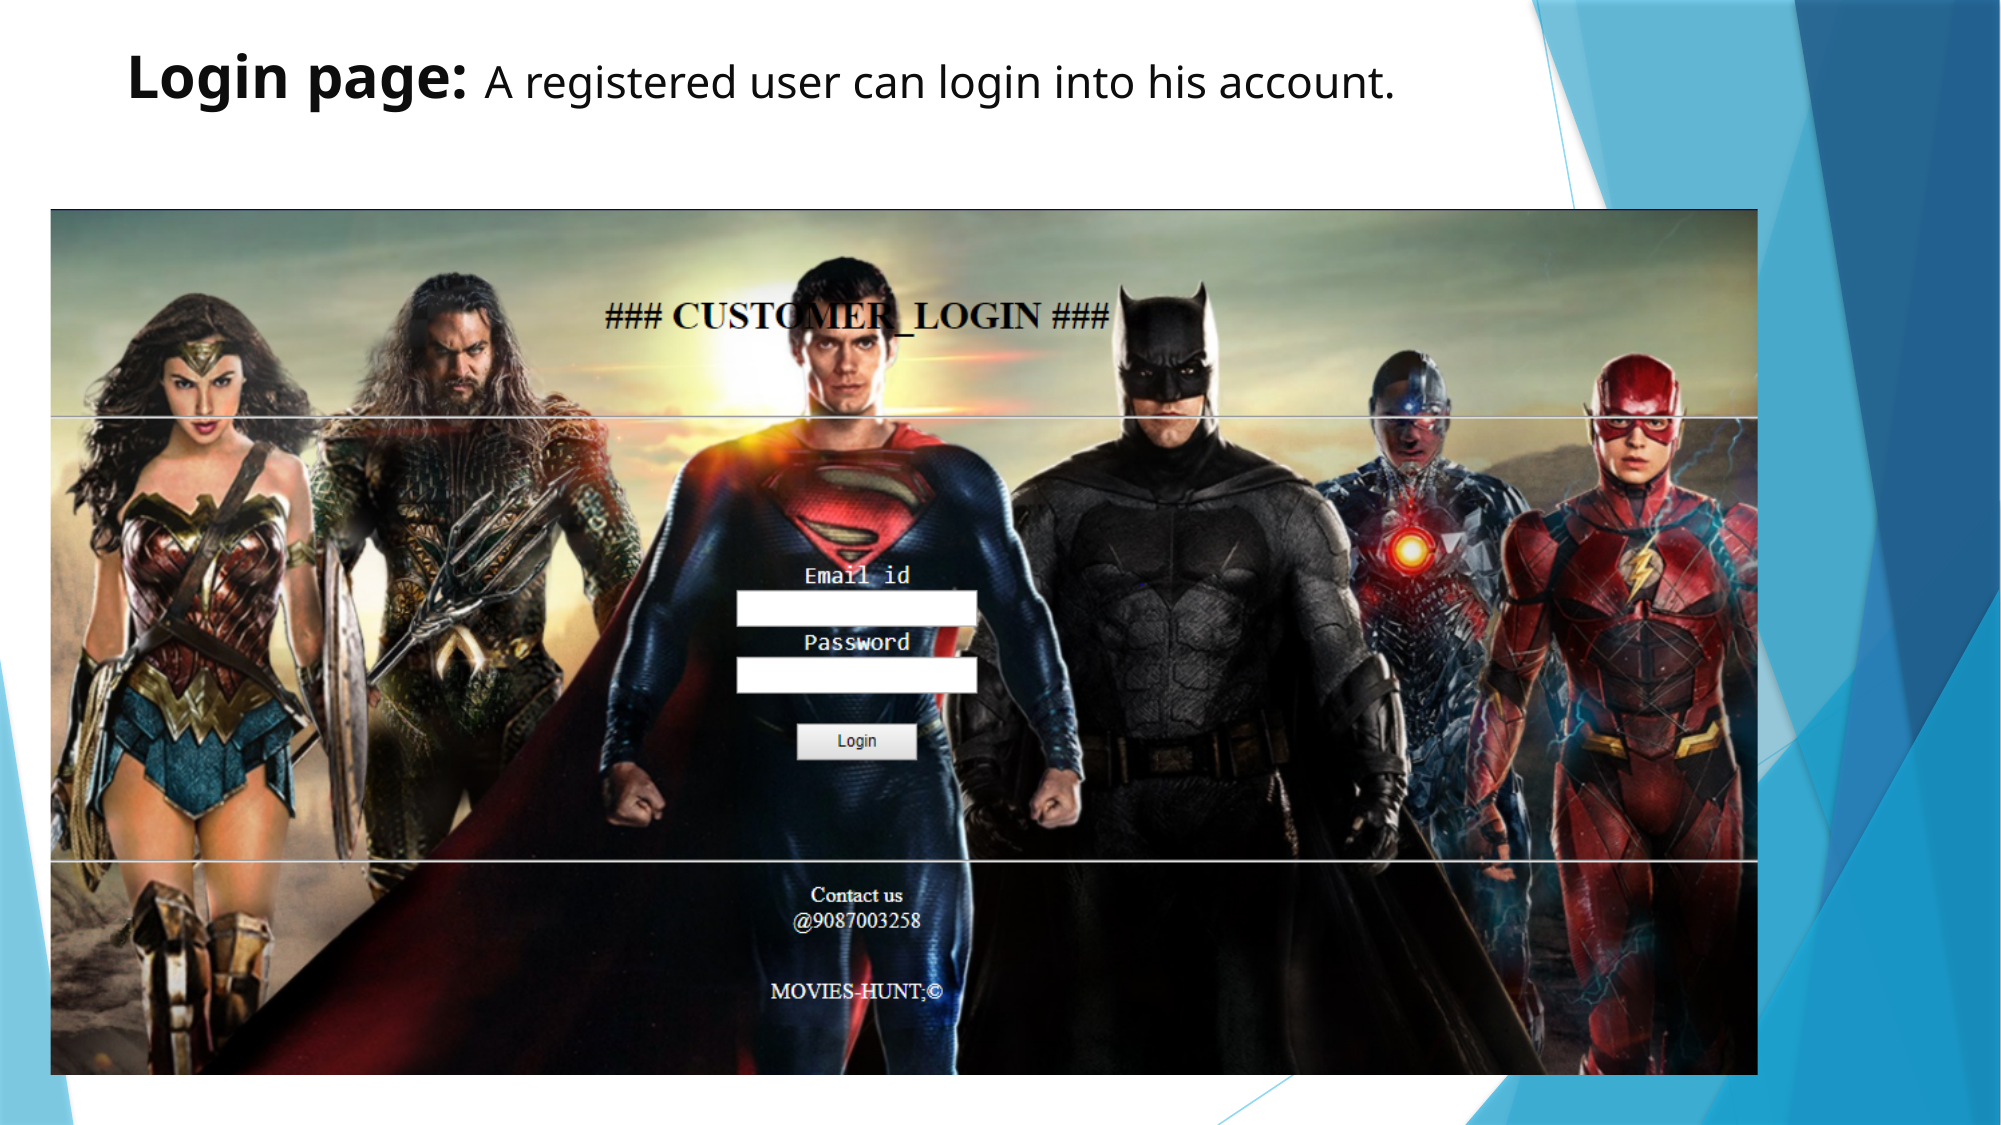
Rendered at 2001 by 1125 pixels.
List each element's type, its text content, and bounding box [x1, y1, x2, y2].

title Login page: A registered user can login into his account. [111, 31, 1522, 193]
picture [50, 208, 1759, 1075]
